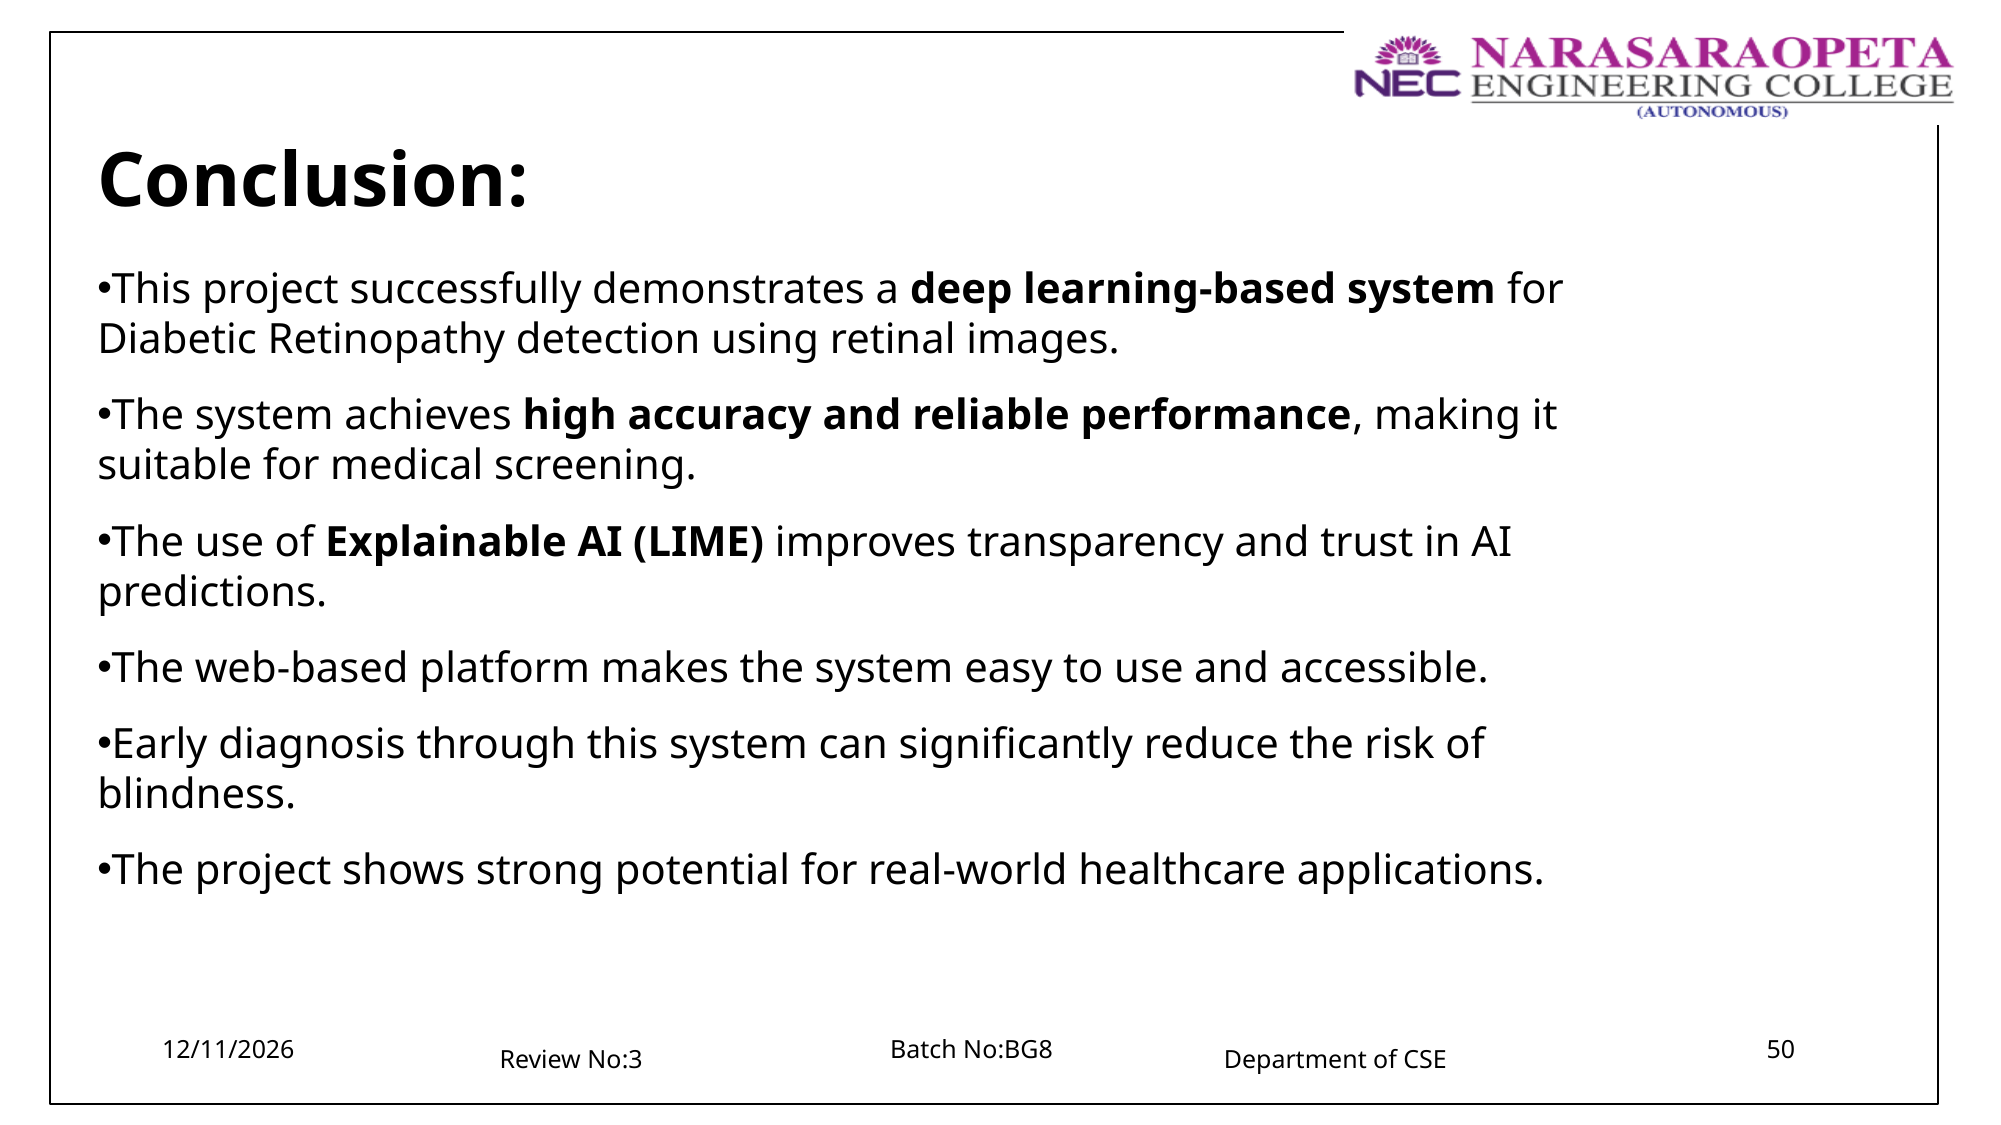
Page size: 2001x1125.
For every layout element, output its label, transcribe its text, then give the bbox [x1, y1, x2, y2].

footer Batch No:BG8 [824, 1020, 1120, 1081]
picture [1343, 29, 1962, 125]
text_box Conclusion: This project successfully demonstrates a deep learning-based system for Diabetic Retinopathy detection using retinal images. The system achieves high accuracy and reliable performance, making it suitable for medical screening. The use of Explainable AI (LIME) improves transparency and trust in AI predictions. The web-based platform makes the system easy to use and accessible. Early diagnosis through this system can significantly reduce the risk of blindness. The project shows strong potential for real-world healthcare applications. [82, 124, 1666, 901]
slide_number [146, 1020, 314, 1081]
slide_number 50 [1530, 1020, 1811, 1081]
